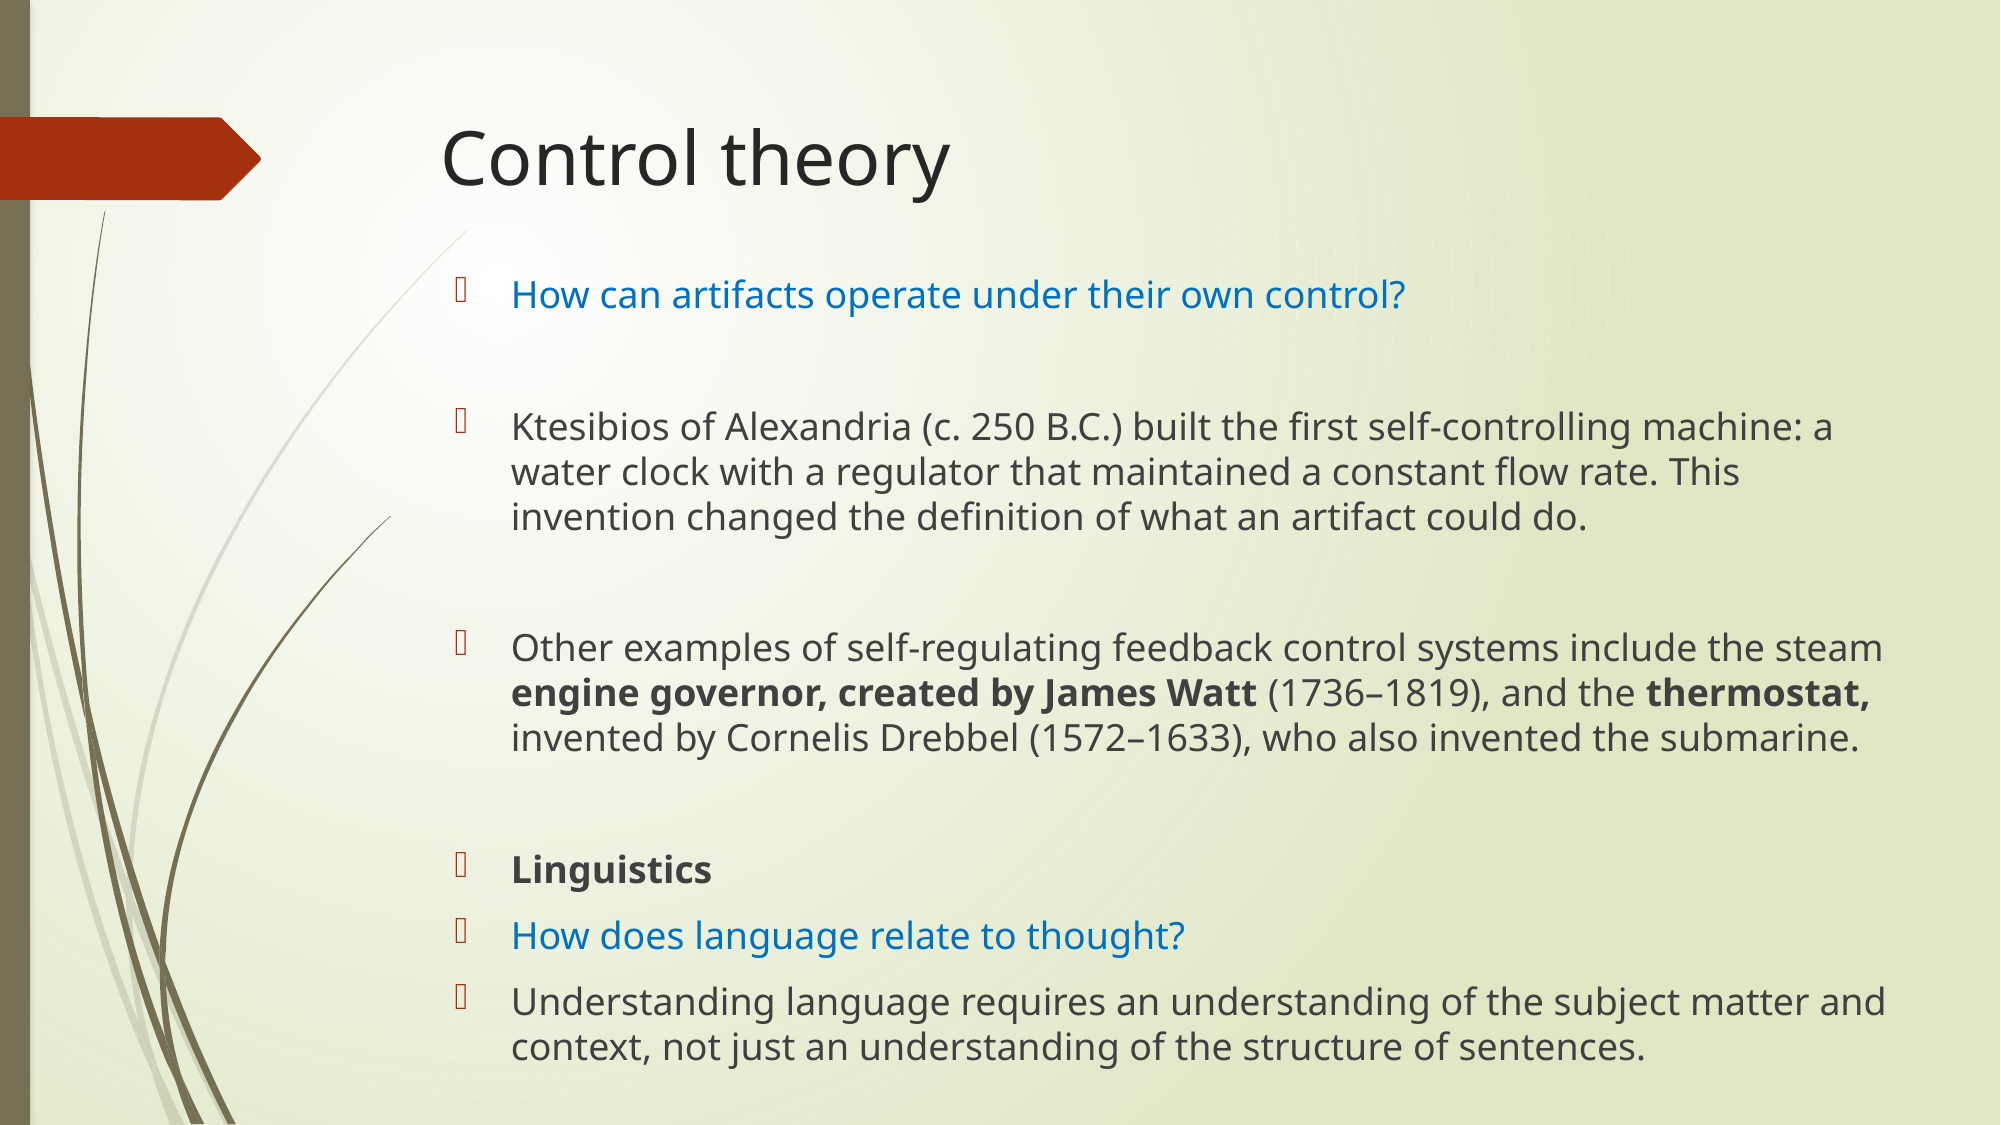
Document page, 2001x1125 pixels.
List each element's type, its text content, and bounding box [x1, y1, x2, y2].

list How can artifacts operate under their own control? Ktesibios of Alexandria (c. 250 B.C.) built the first self-controlling machine: a water clock with a regulator that maintained a constant flow rate. This invention changed the definition of what an artifact could do. Other examples of self-regulating feedback control systems include the steam engine governor, created by James Watt (1736–1819), and the thermostat, invented by Cornelis Drebbel (1572–1633), who also invented the submarine. Linguistics How does language relate to thought? Understanding language requires an understanding of the subject matter and context, not just an understanding of the structure of sentences. [439, 263, 1908, 1031]
title Control theory [425, 102, 1888, 313]
